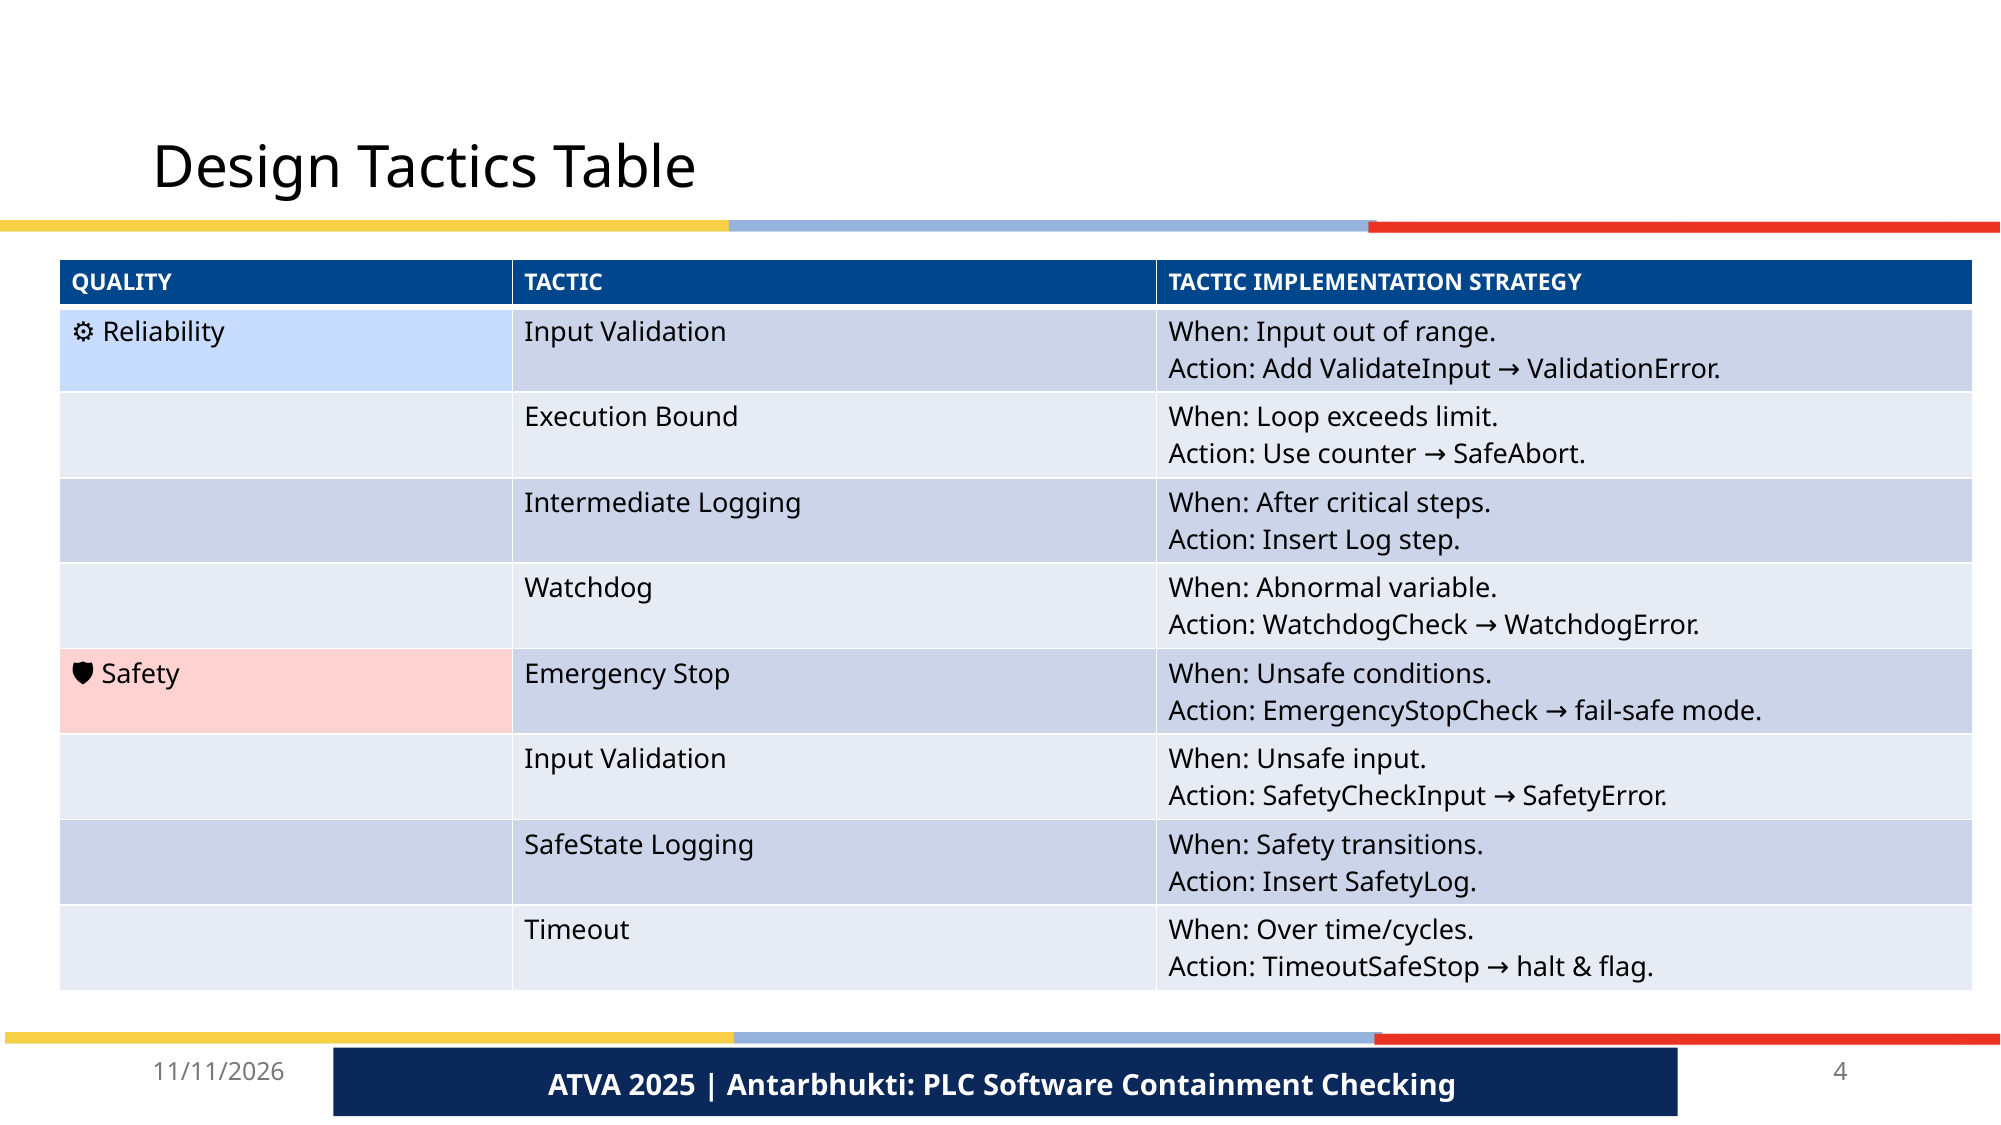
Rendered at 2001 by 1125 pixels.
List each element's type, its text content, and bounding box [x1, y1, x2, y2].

table_cell When: Input out of range. Action: Add ValidateInput → ValidationError. [1157, 310, 1972, 391]
table_cell Execution Bound [513, 393, 1156, 477]
table_cell When: Safety transitions. Action: Insert SafetyLog. [1157, 820, 1972, 904]
table_cell Intermediate Logging [513, 479, 1156, 562]
table_cell [60, 479, 512, 562]
table_cell Timeout [513, 906, 1156, 990]
table_cell Input Validation [513, 735, 1156, 819]
table_cell When: Unsafe input. Action: SafetyCheckInput → SafetyError. [1157, 735, 1972, 819]
picture [5, 1032, 2001, 1046]
table_cell When: Abnormal variable. Action: WatchdogCheck → WatchdogError. [1157, 564, 1972, 648]
table_cell [60, 564, 512, 648]
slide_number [137, 1042, 588, 1103]
table_cell [60, 393, 512, 477]
table_cell [60, 820, 512, 904]
table_cell When: Over time/cycles. Action: TimeoutSafeStop → halt & flag. [1157, 906, 1972, 990]
table_cell SafeState Logging [513, 820, 1156, 904]
title Design Tactics Table [137, 59, 1863, 259]
table_cell Input Validation [513, 310, 1156, 391]
table_cell [60, 735, 512, 819]
table_cell Watchdog [513, 564, 1156, 648]
table_cell When: Unsafe conditions. Action: EmergencyStopCheck → fail-safe mode. [1157, 649, 1972, 733]
table_cell ⚙️ Reliability [60, 310, 512, 391]
table_cell Emergency Stop [513, 649, 1156, 733]
table_header QUALITY [60, 260, 512, 304]
picture [0, 220, 137, 234]
picture [1863, 220, 2000, 234]
table_cell When: Loop exceeds limit. Action: Use counter → SafeAbort. [1157, 393, 1972, 477]
table_cell 🛡️ Safety [60, 649, 512, 733]
slide_number 4 [1412, 1042, 1863, 1103]
table_cell [60, 906, 512, 990]
table_header TACTIC [513, 260, 1156, 304]
table_cell When: After critical steps. Action: Insert Log step. [1157, 479, 1972, 562]
table_header TACTIC IMPLEMENTATION STRATEGY [1157, 260, 1972, 304]
